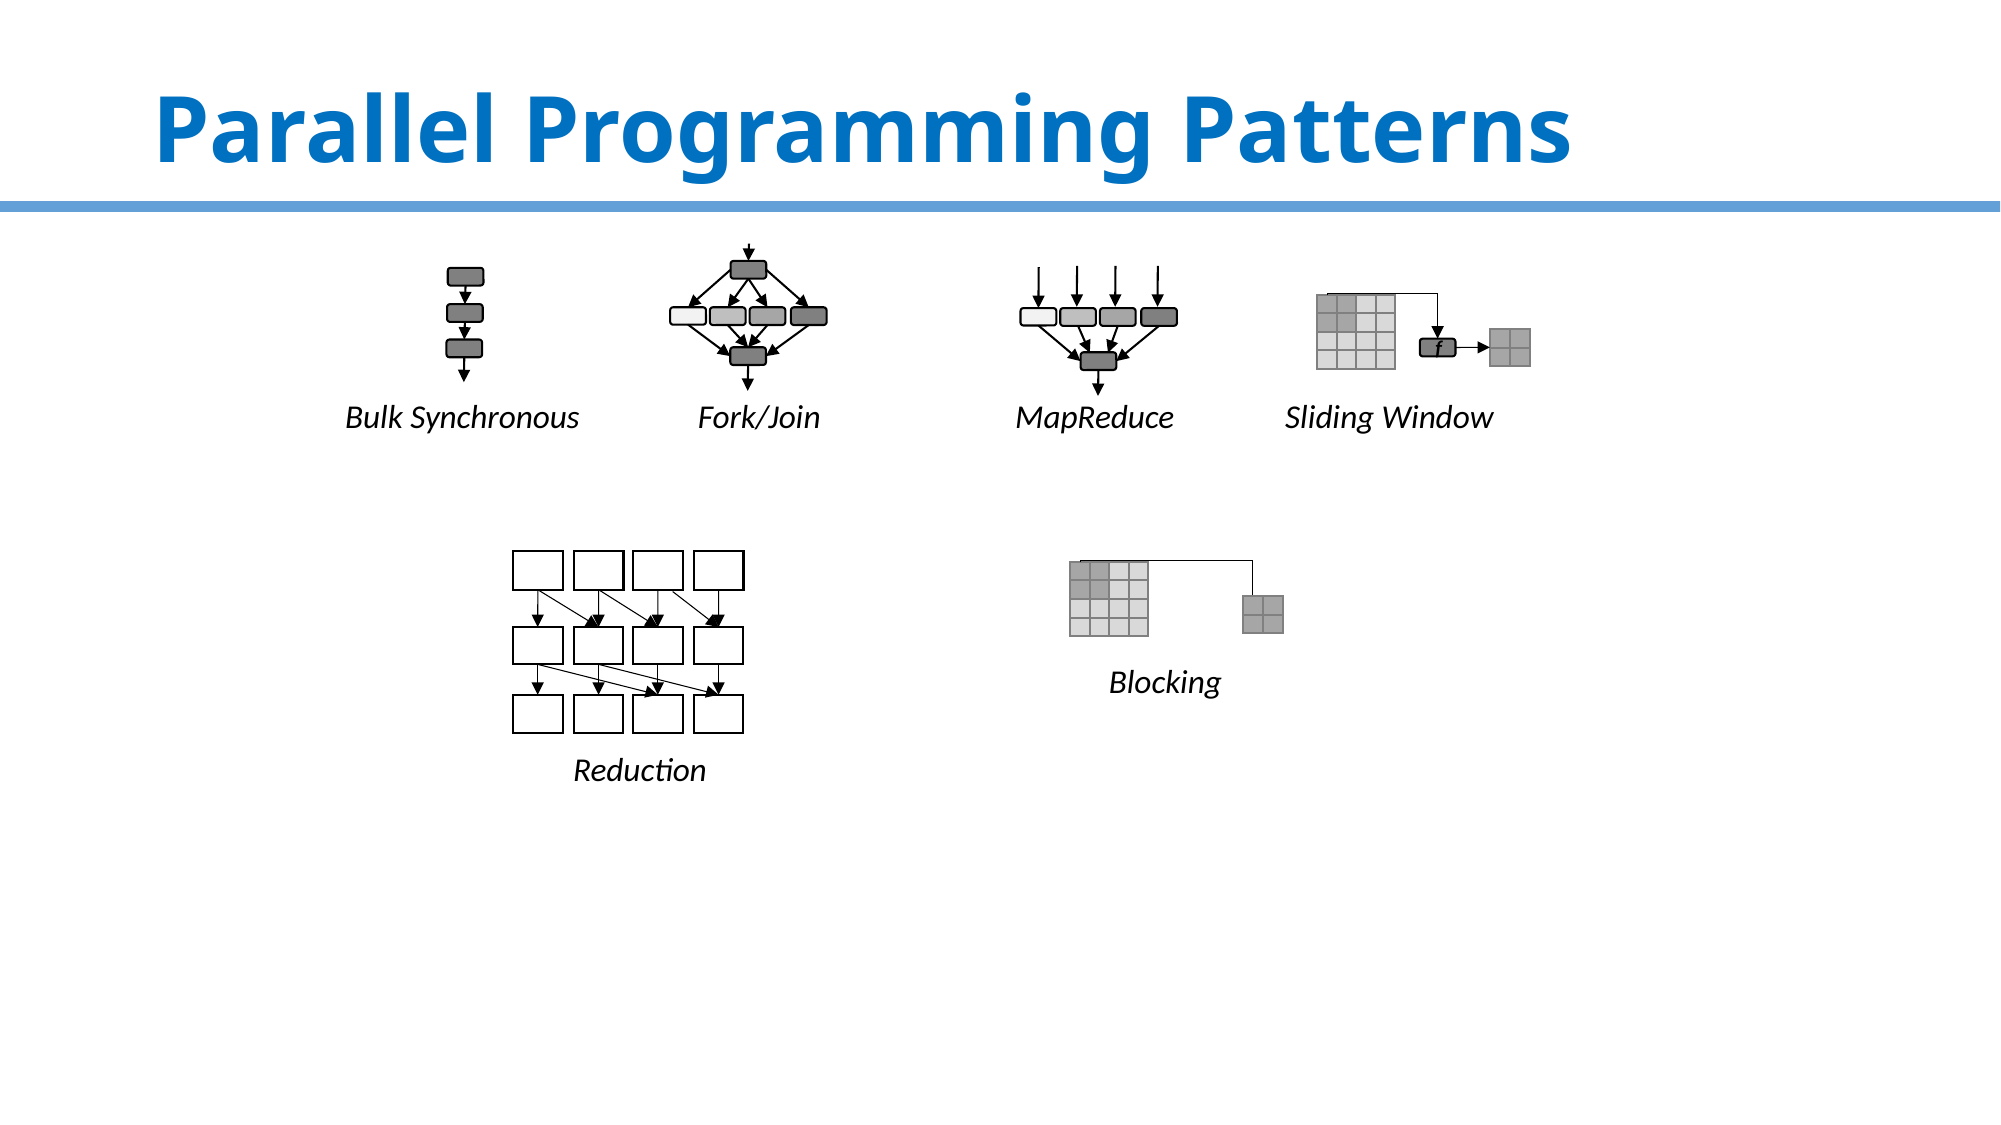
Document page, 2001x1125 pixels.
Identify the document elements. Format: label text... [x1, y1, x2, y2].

title Parallel Programming Patterns [137, 59, 1863, 207]
text_box f [1418, 337, 1457, 358]
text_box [688, 324, 731, 357]
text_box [1078, 325, 1090, 353]
text_box Fork/Join [683, 387, 878, 443]
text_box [512, 551, 744, 733]
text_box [765, 324, 809, 357]
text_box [727, 324, 748, 348]
text_box [729, 259, 768, 278]
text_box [1360, 261, 1405, 372]
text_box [1107, 325, 1116, 353]
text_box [748, 278, 766, 308]
text_box Bulk Synchronous [330, 387, 628, 443]
text_box [1098, 307, 1137, 327]
text_box [446, 303, 484, 323]
text_box Sliding Window [1270, 387, 1568, 443]
text_box [445, 338, 484, 359]
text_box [766, 269, 809, 308]
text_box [1242, 596, 1283, 634]
text_box [729, 348, 768, 367]
text_box [669, 306, 708, 326]
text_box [1116, 325, 1160, 362]
text_box [1059, 307, 1097, 327]
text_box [748, 324, 765, 348]
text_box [727, 278, 748, 308]
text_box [1070, 561, 1140, 637]
text_box MapReduce [1000, 387, 1270, 443]
text_box [1019, 307, 1058, 327]
text_box [789, 306, 828, 327]
text_box Reduction [558, 740, 856, 796]
text_box [708, 308, 747, 324]
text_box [1317, 294, 1360, 370]
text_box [1140, 502, 1193, 675]
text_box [1490, 329, 1530, 367]
text_box [446, 266, 485, 287]
text_box [1079, 351, 1118, 372]
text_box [1038, 325, 1081, 362]
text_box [688, 269, 731, 308]
text_box [1140, 307, 1179, 327]
text_box Blocking [1094, 652, 1392, 708]
text_box [748, 308, 787, 324]
